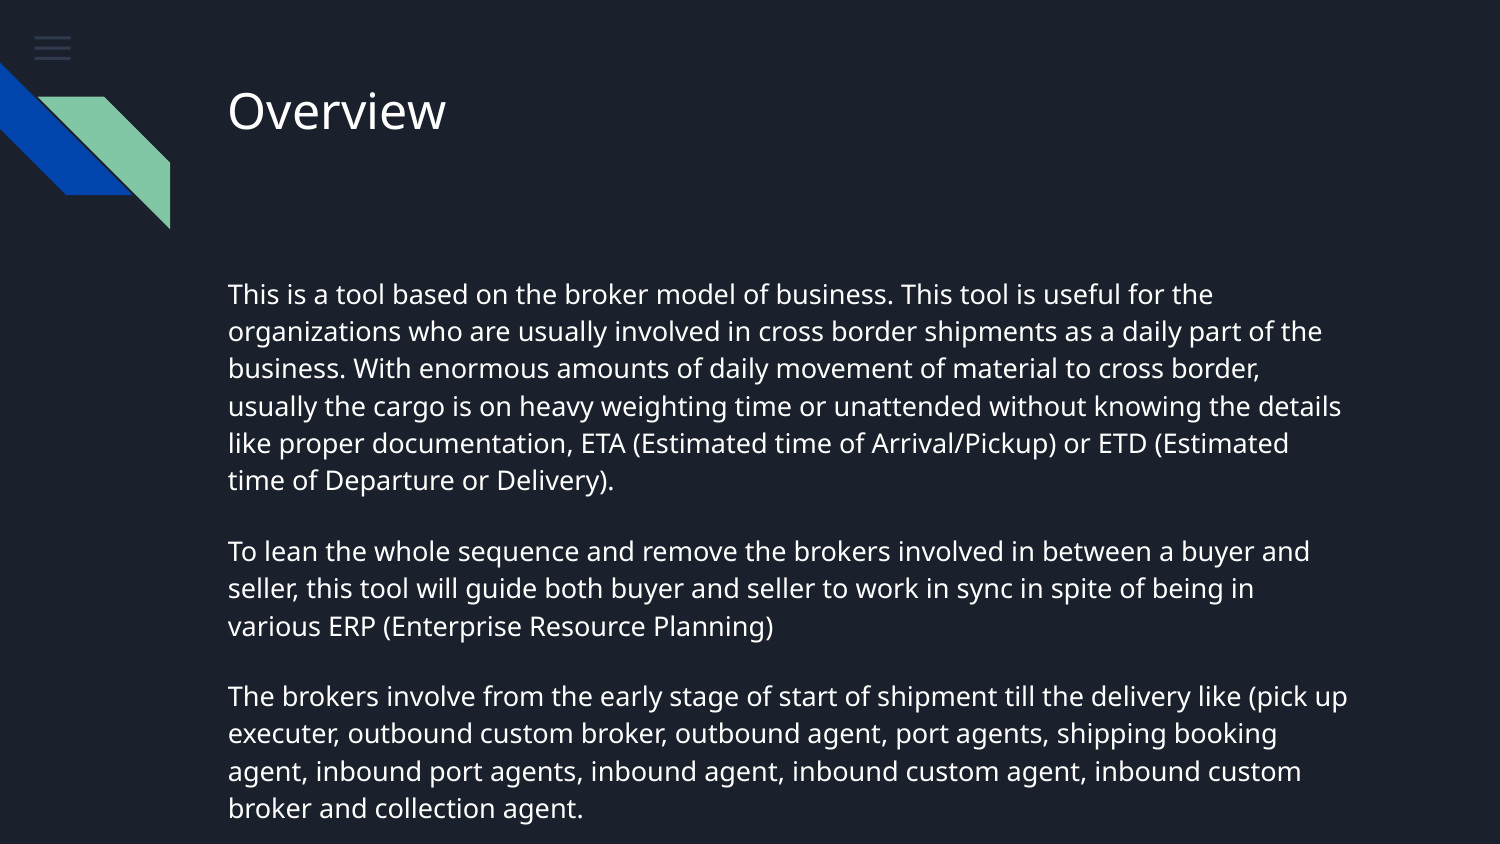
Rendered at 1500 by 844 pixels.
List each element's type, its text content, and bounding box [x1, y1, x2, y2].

list This is a tool based on the broker model of business. This tool is useful for the organizations who are usually involved in cross border shipments as a daily part of the business. With enormous amounts of daily movement of material to cross border, usually the cargo is on heavy weighting time or unattended without knowing the details like proper documentation, ETA (Estimated time of Arrival/Pickup) or ETD (Estimated time of Departure or Delivery). To lean the whole sequence and remove the brokers involved in between a buyer and seller, this tool will guide both buyer and seller to work in sync in spite of being in various ERP (Enterprise Resource Planning) The brokers involve from the early stage of start of shipment till the delivery like (pick up executer, outbound custom broker, outbound agent, port agents, shipping booking agent, inbound port agents, inbound agent, inbound custom agent, inbound custom broker and collection agent. [212, 257, 1368, 735]
title Overview [212, 64, 1368, 215]
